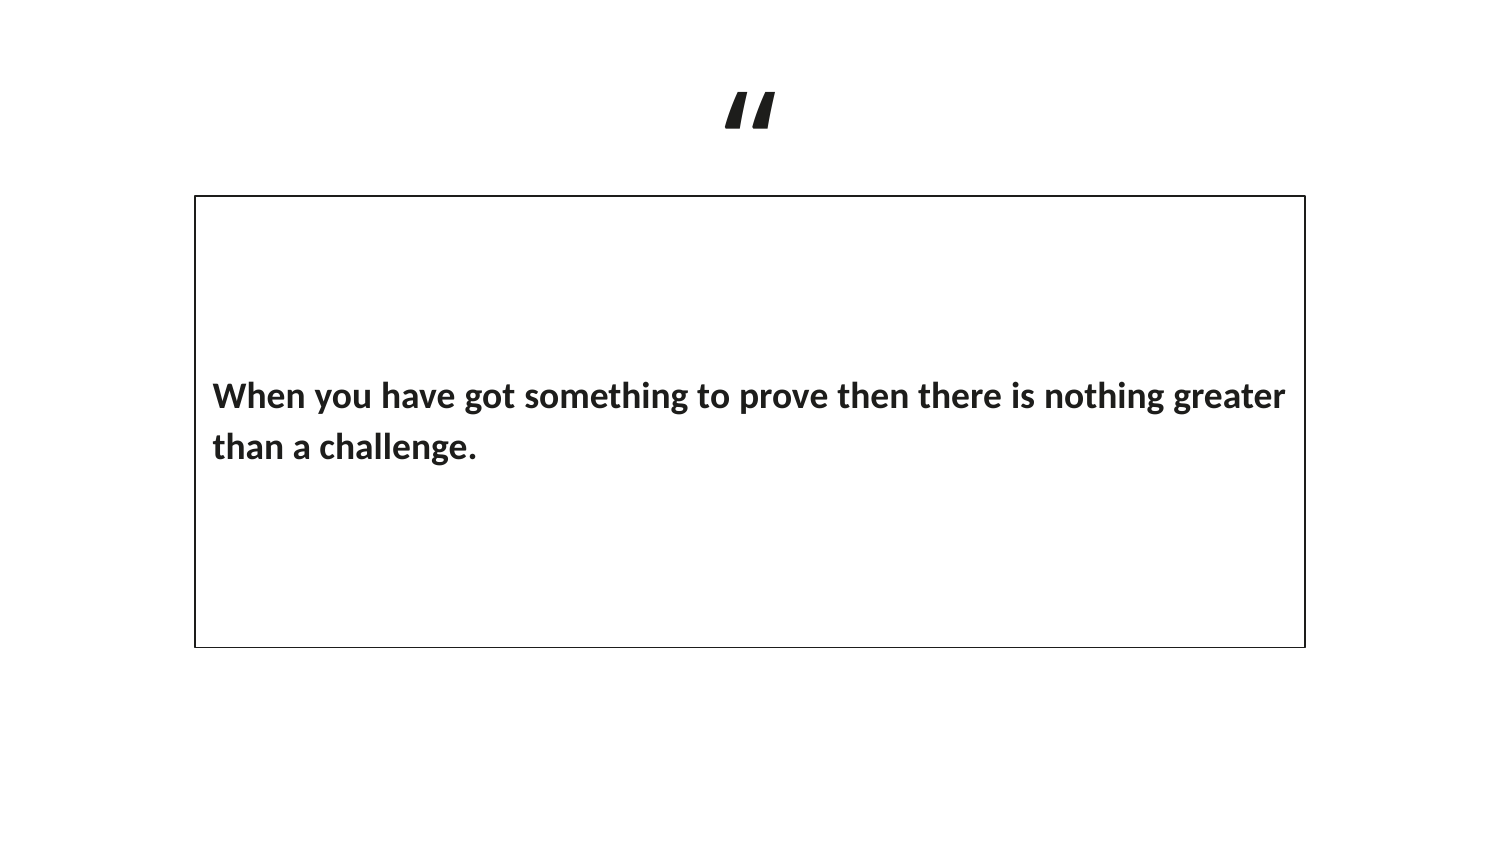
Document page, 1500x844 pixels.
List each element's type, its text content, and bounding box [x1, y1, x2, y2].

list When you have got something to prove then there is nothing greater than a challenge. [197, 400, 1303, 535]
